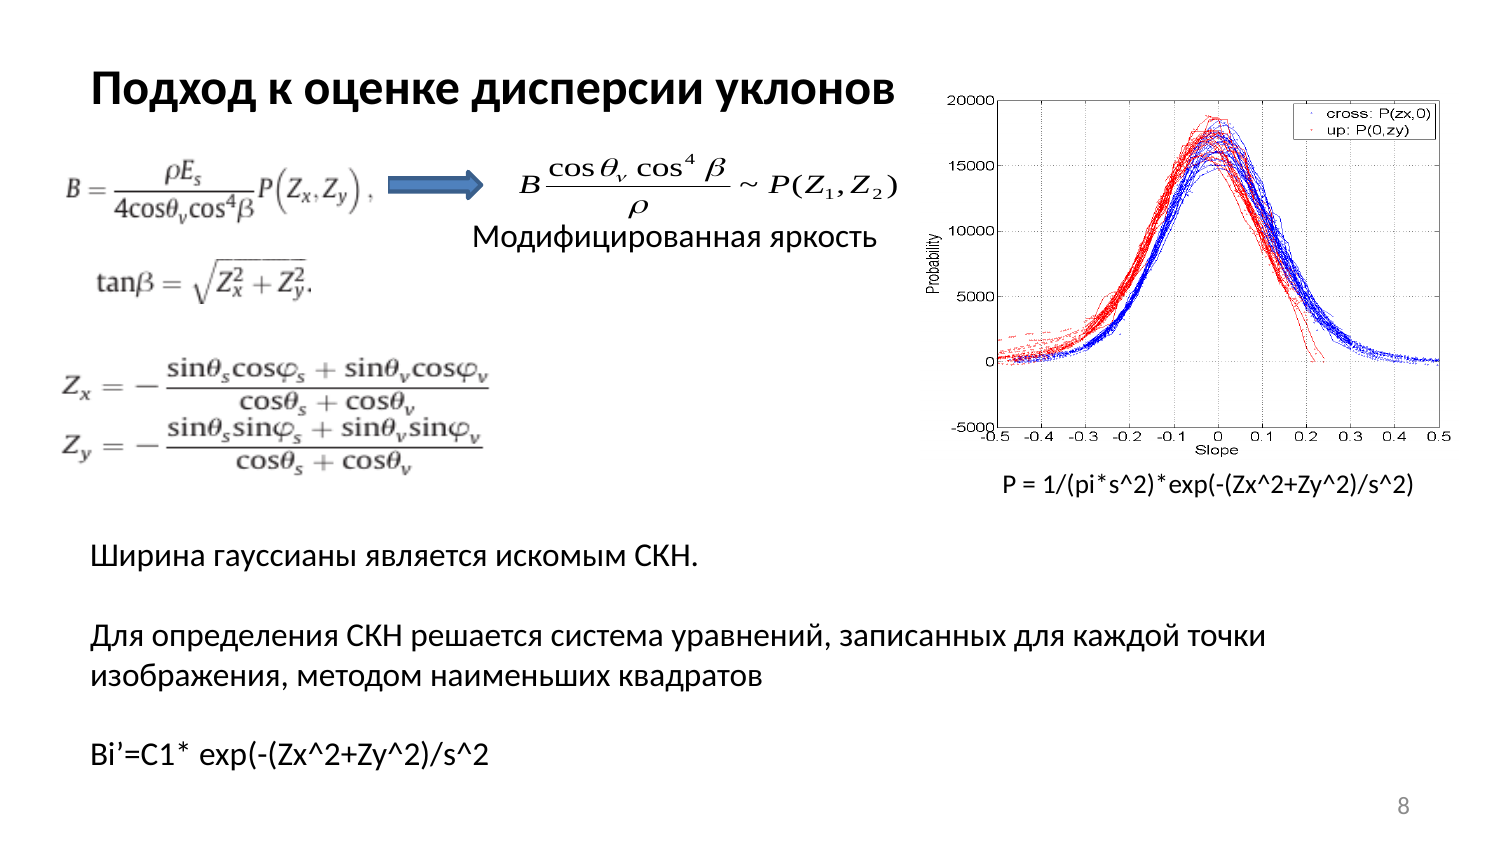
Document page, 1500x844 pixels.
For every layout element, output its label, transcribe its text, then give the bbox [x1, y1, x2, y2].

slide_number 8 [1074, 782, 1425, 827]
title Подход к оценке дисперсии уклонов [75, 34, 913, 134]
picture [919, 84, 1459, 460]
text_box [512, 146, 905, 225]
text_box P = 1/(pi*s^2)*exp(-(Zx^2+Zy^2)/s^2) [987, 468, 1456, 513]
picture [37, 347, 507, 480]
picture [87, 259, 311, 304]
picture [37, 146, 388, 236]
text_box [391, 169, 484, 196]
text_box Ширина гауссианы является искомым СКН. Для определения СКН решается система уравнений, записанных для каждой точки изображения, методом наименьших квадратов Bi’=C1* exp(-(Zx^2+Zy^2)/s^2 [74, 534, 1438, 816]
text_box Модифицированная яркость [299, 196, 914, 272]
